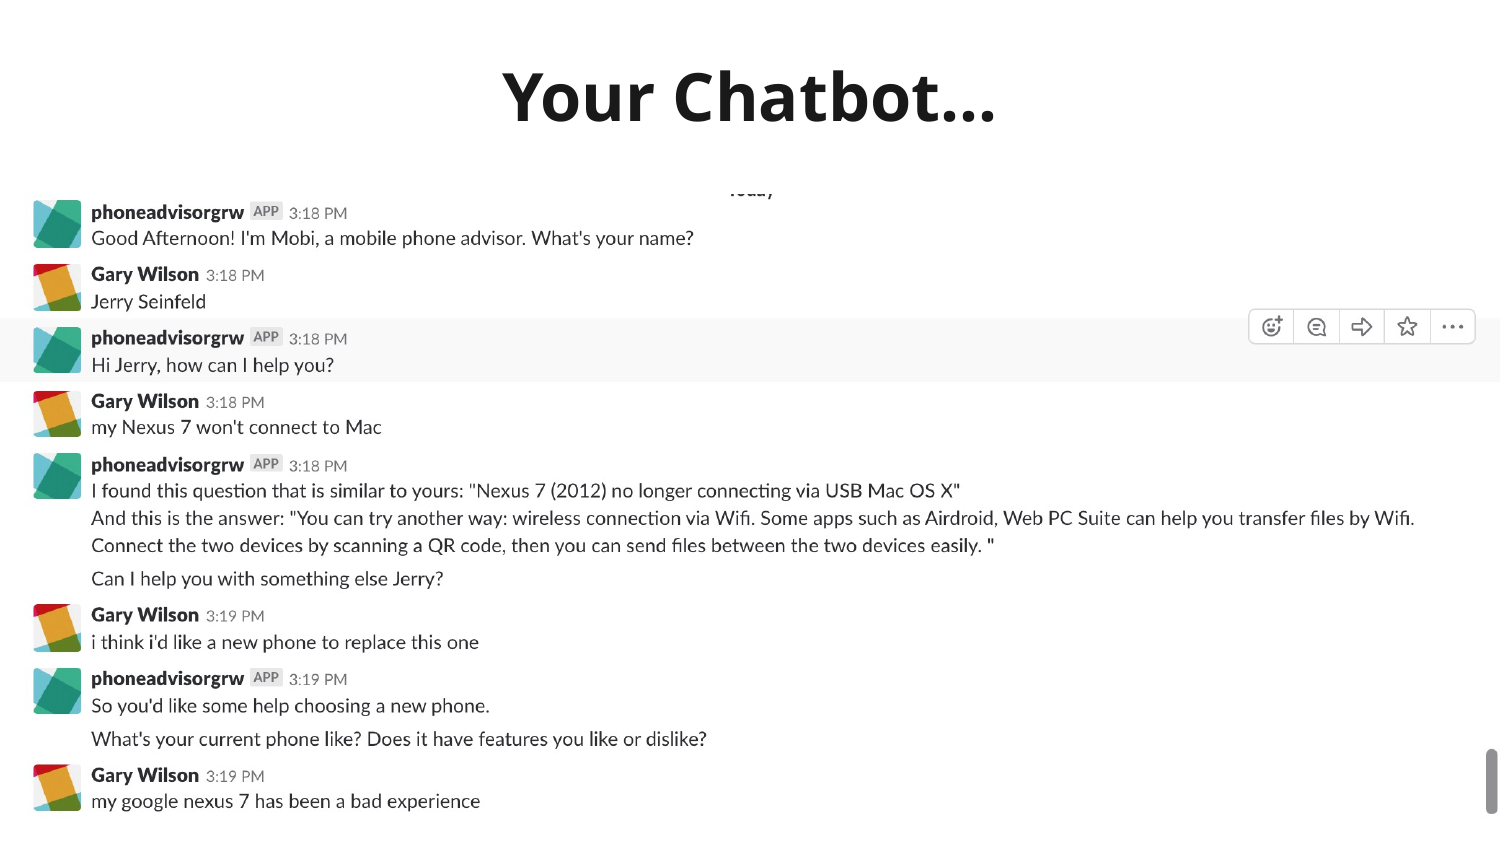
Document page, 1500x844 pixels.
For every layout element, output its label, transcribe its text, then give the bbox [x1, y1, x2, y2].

picture [0, 194, 1500, 820]
text_box Your Chatbot… [261, 56, 1239, 143]
